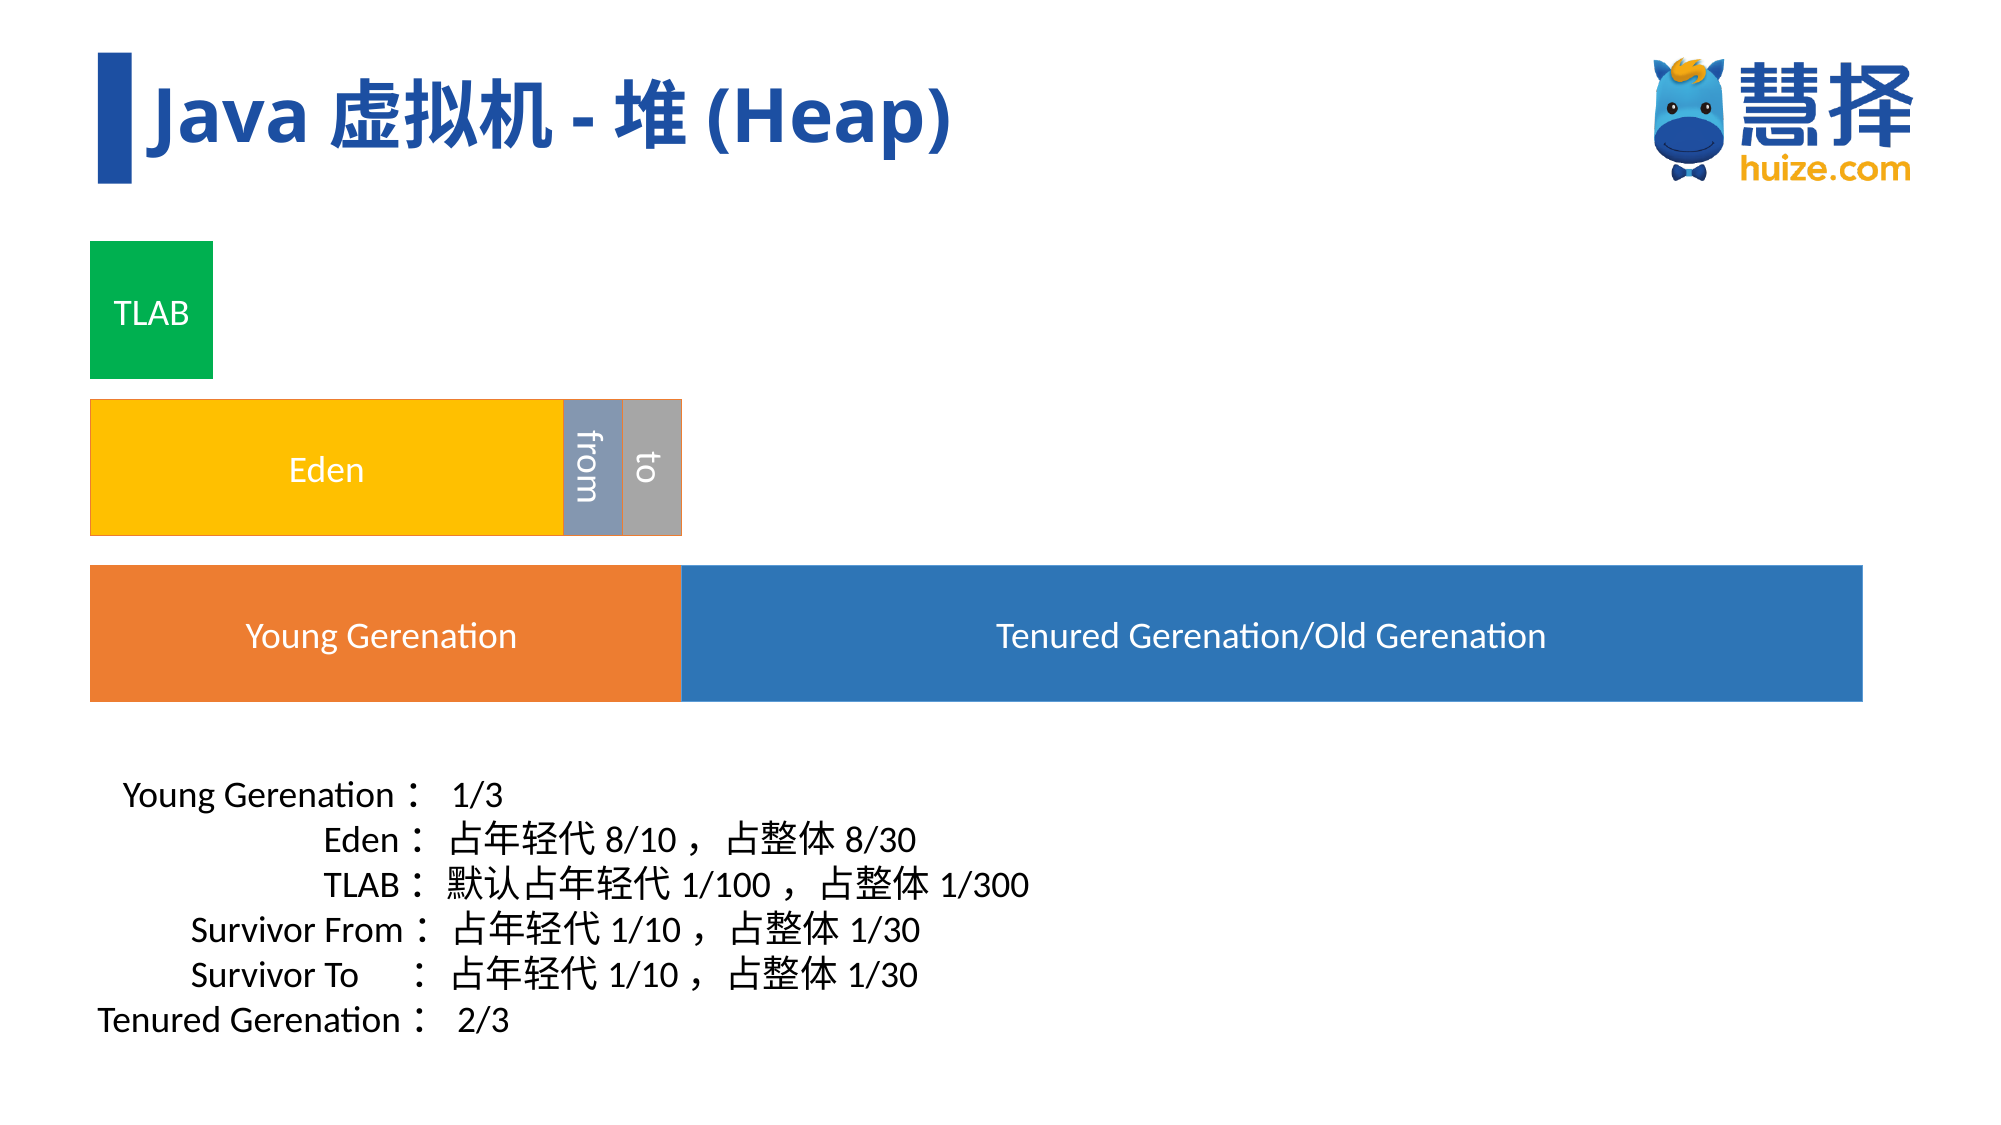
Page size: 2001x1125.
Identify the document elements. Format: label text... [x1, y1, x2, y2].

text_box to [614, 399, 690, 536]
text_box TLAB [90, 241, 213, 379]
title Java虚拟机-堆(Heap) [137, 37, 1863, 199]
picture [1637, 0, 1929, 264]
text_box Eden [90, 399, 555, 536]
text_box Tenured Gerenation/Old Gerenation [681, 565, 1863, 702]
text_box Young Gerenation [90, 565, 681, 702]
text_box from [555, 399, 614, 536]
text_box Young Gerenation：1/3 Eden：占年轻代8/10，占整体8/30 TLAB：默认占年轻代1/100，占整体1/300 Survivor From：占年轻代1/10，占整体1/30 Survivor To ：占年轻代1/10，占整体1/30 Tenured Gerenation：2/3 [82, 762, 1869, 1048]
